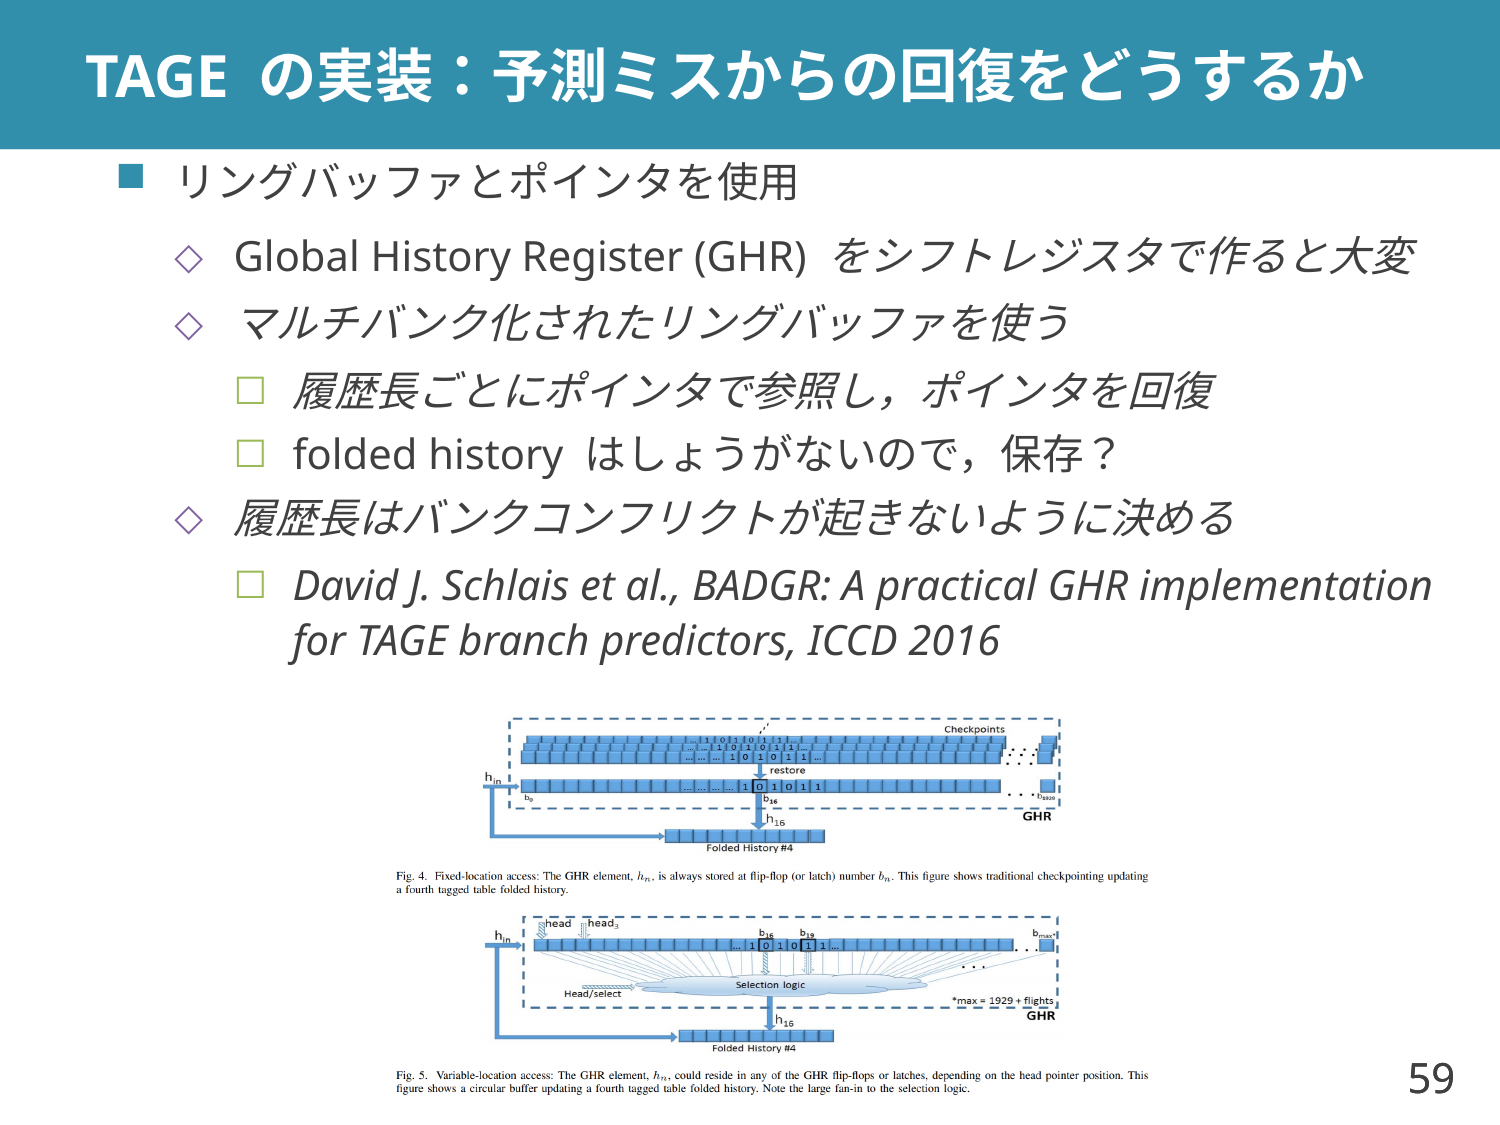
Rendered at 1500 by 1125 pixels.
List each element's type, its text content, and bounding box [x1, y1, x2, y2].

title TAGE の実装：予測ミスからの回復をどうするか [70, 0, 1500, 150]
list リングバッファとポインタを使用 Global History Register (GHR) をシフトレジスタで作ると大変 マルチバンク化されたリングバッファを使う 履歴長ごとにポインタで参照し，ポインタを回復 folded history はしょうがないので，保存？ 履歴長はバンクコンフリクトが起きないように決める David J. Schlais et al., BADGR: A practical GHR implementation for TAGE branch predictors, ICCD 2016 [100, 207, 1459, 607]
picture [365, 695, 1188, 1118]
